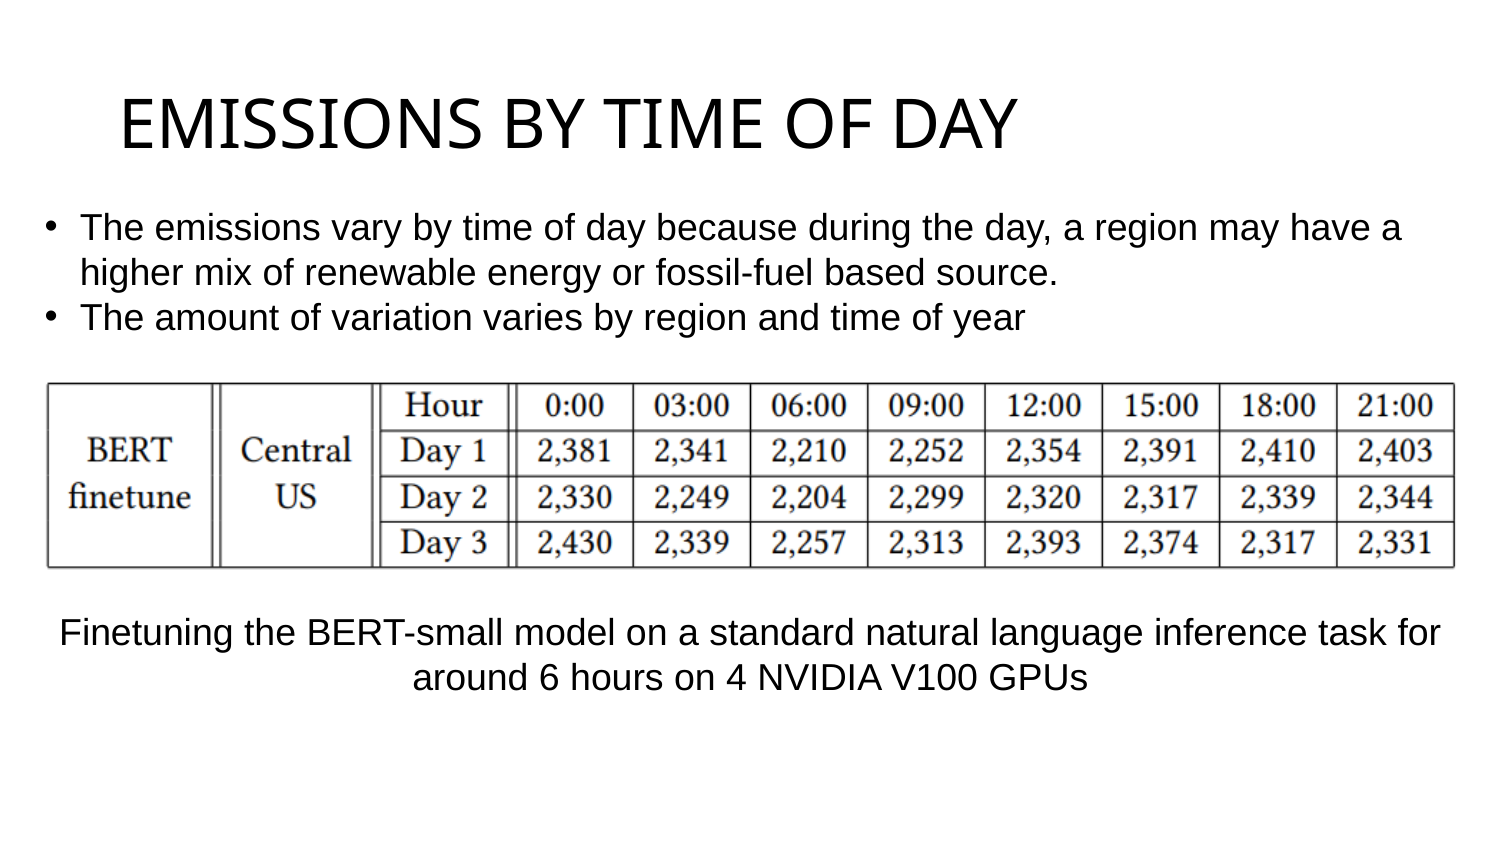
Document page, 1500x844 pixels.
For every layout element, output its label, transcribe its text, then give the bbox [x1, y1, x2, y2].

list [42, 380, 1458, 571]
title EMISSIONS BY TIME OF DAY [103, 44, 1397, 197]
text_box The emissions vary by time of day because during the day, a region may have a higher mix of renewable energy or fossil-fuel based source. The amount of variation varies by region and time of year Finetuning the BERT-small model on a standard natural language inference task for around 6 hours on 4 NVIDIA V100 GPUs [33, 197, 1468, 704]
